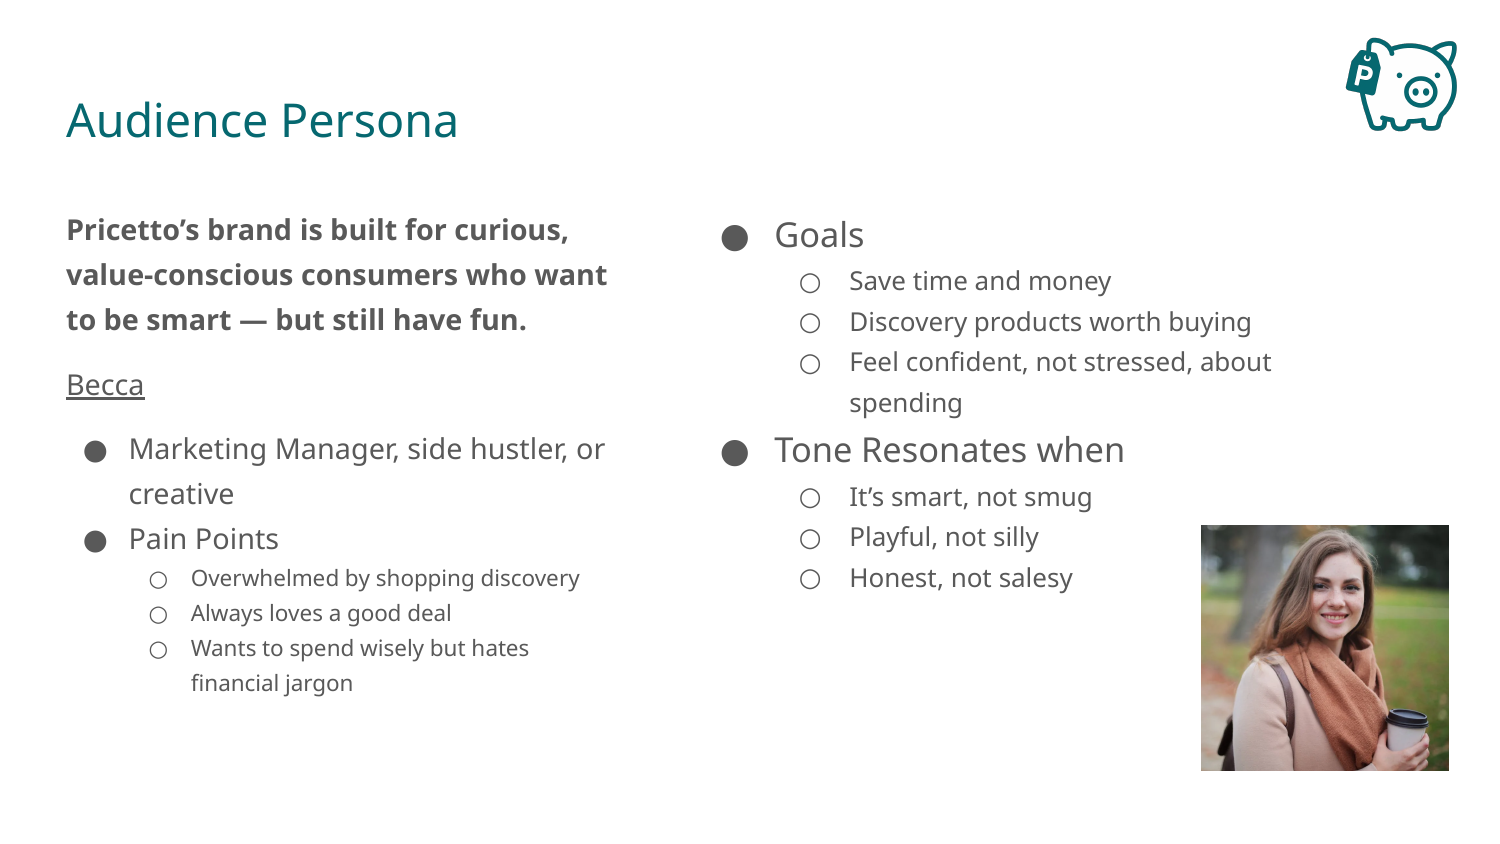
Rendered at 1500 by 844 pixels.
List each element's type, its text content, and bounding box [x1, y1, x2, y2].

title Audience Persona [51, 72, 1449, 167]
list Pricetto’s brand is built for curious, value-conscious consumers who want to be smart — but still have fun. Becca Marketing Manager, side hustler, or creative Pain Points Overwhelmed by shopping discovery Always loves a good deal Wants to spend wisely but hates financial jargon [51, 189, 637, 750]
list Goals Save time and money Discovery products worth buying Feel confident, not stressed, about spending Tone Resonates when It’s smart, not smug Playful, not silly Honest, not salesy [684, 189, 1292, 750]
picture [1200, 525, 1450, 772]
picture [1310, 0, 1500, 189]
